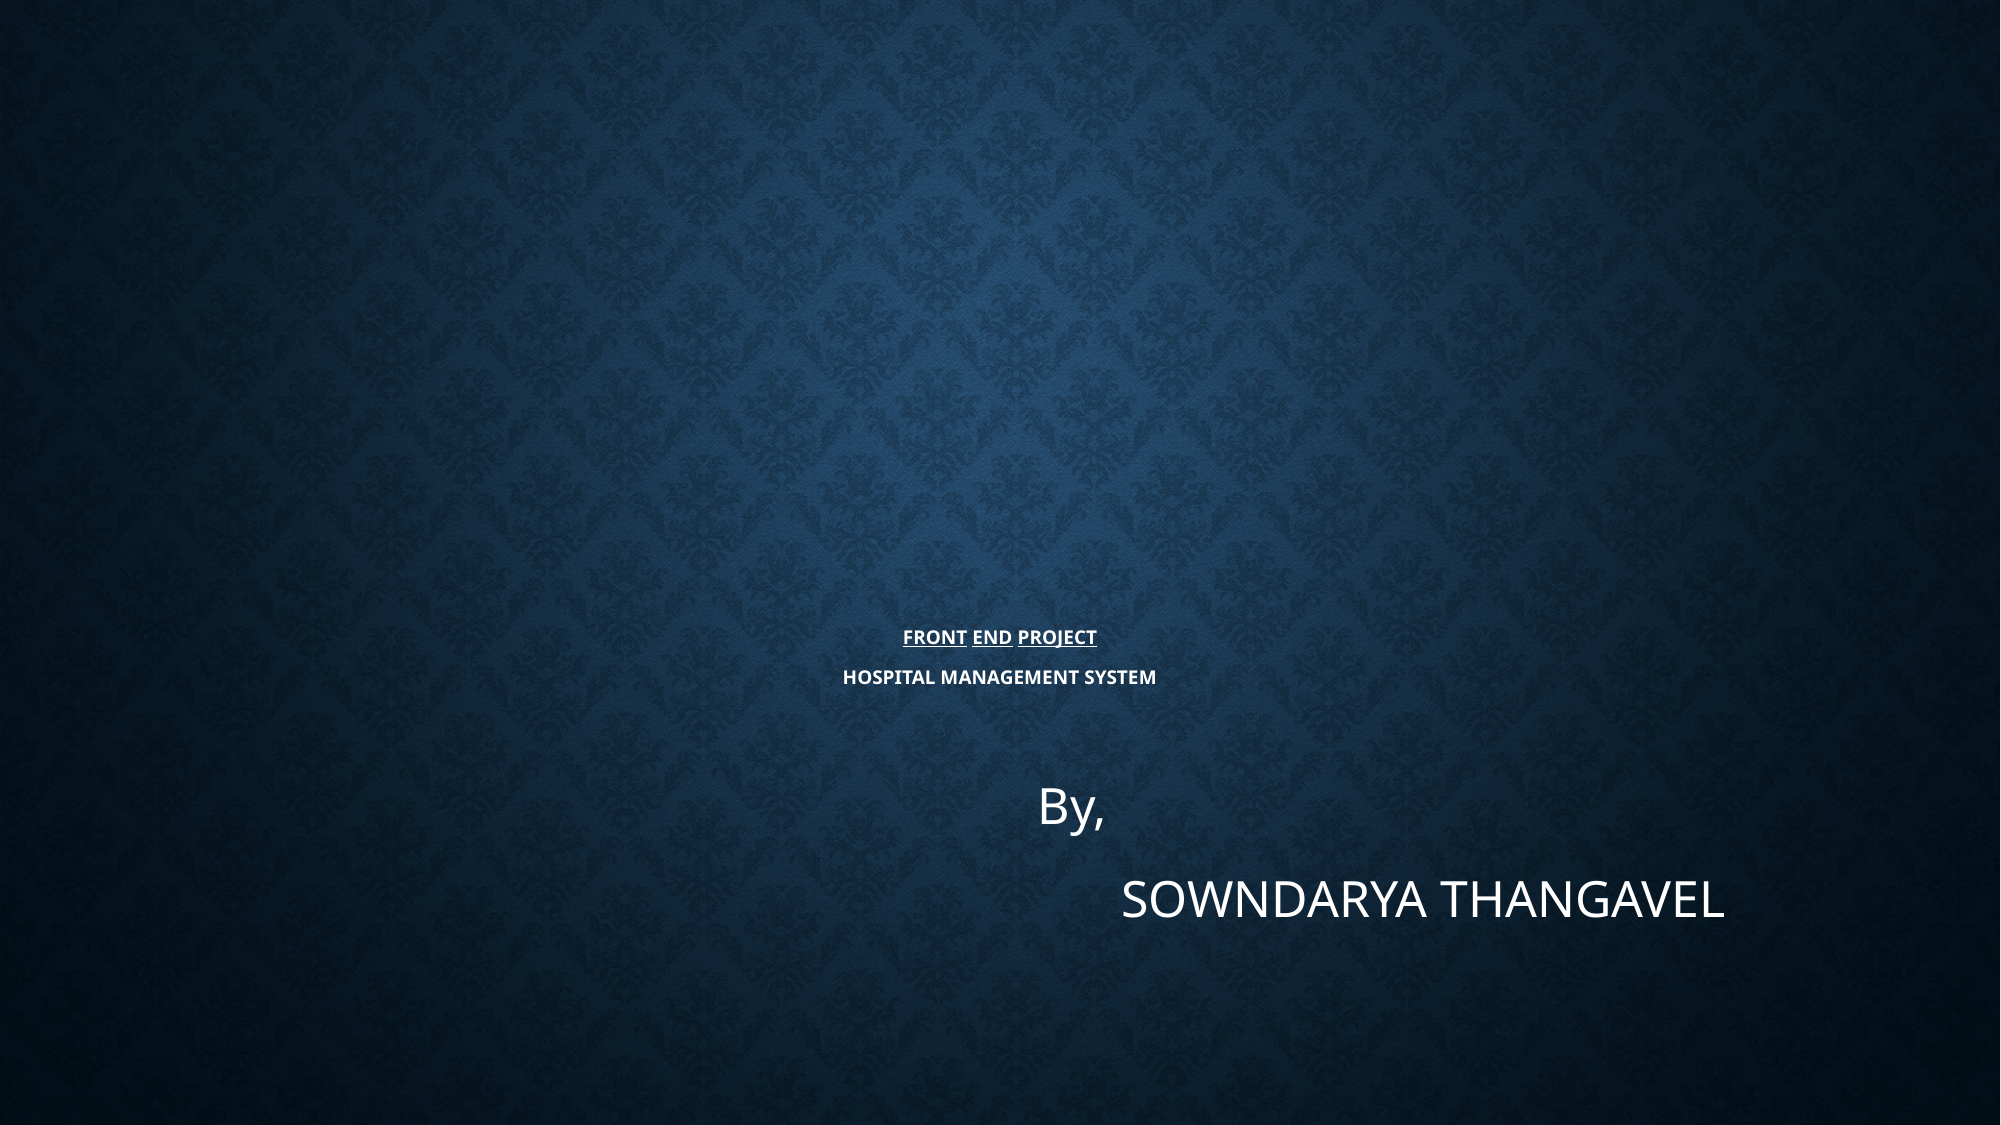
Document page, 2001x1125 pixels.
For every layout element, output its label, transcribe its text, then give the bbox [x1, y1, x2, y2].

title Front end project hospital management system [261, 120, 1739, 720]
subtitle By, SOWNDARYA THANGAVEL [158, 755, 1987, 1023]
